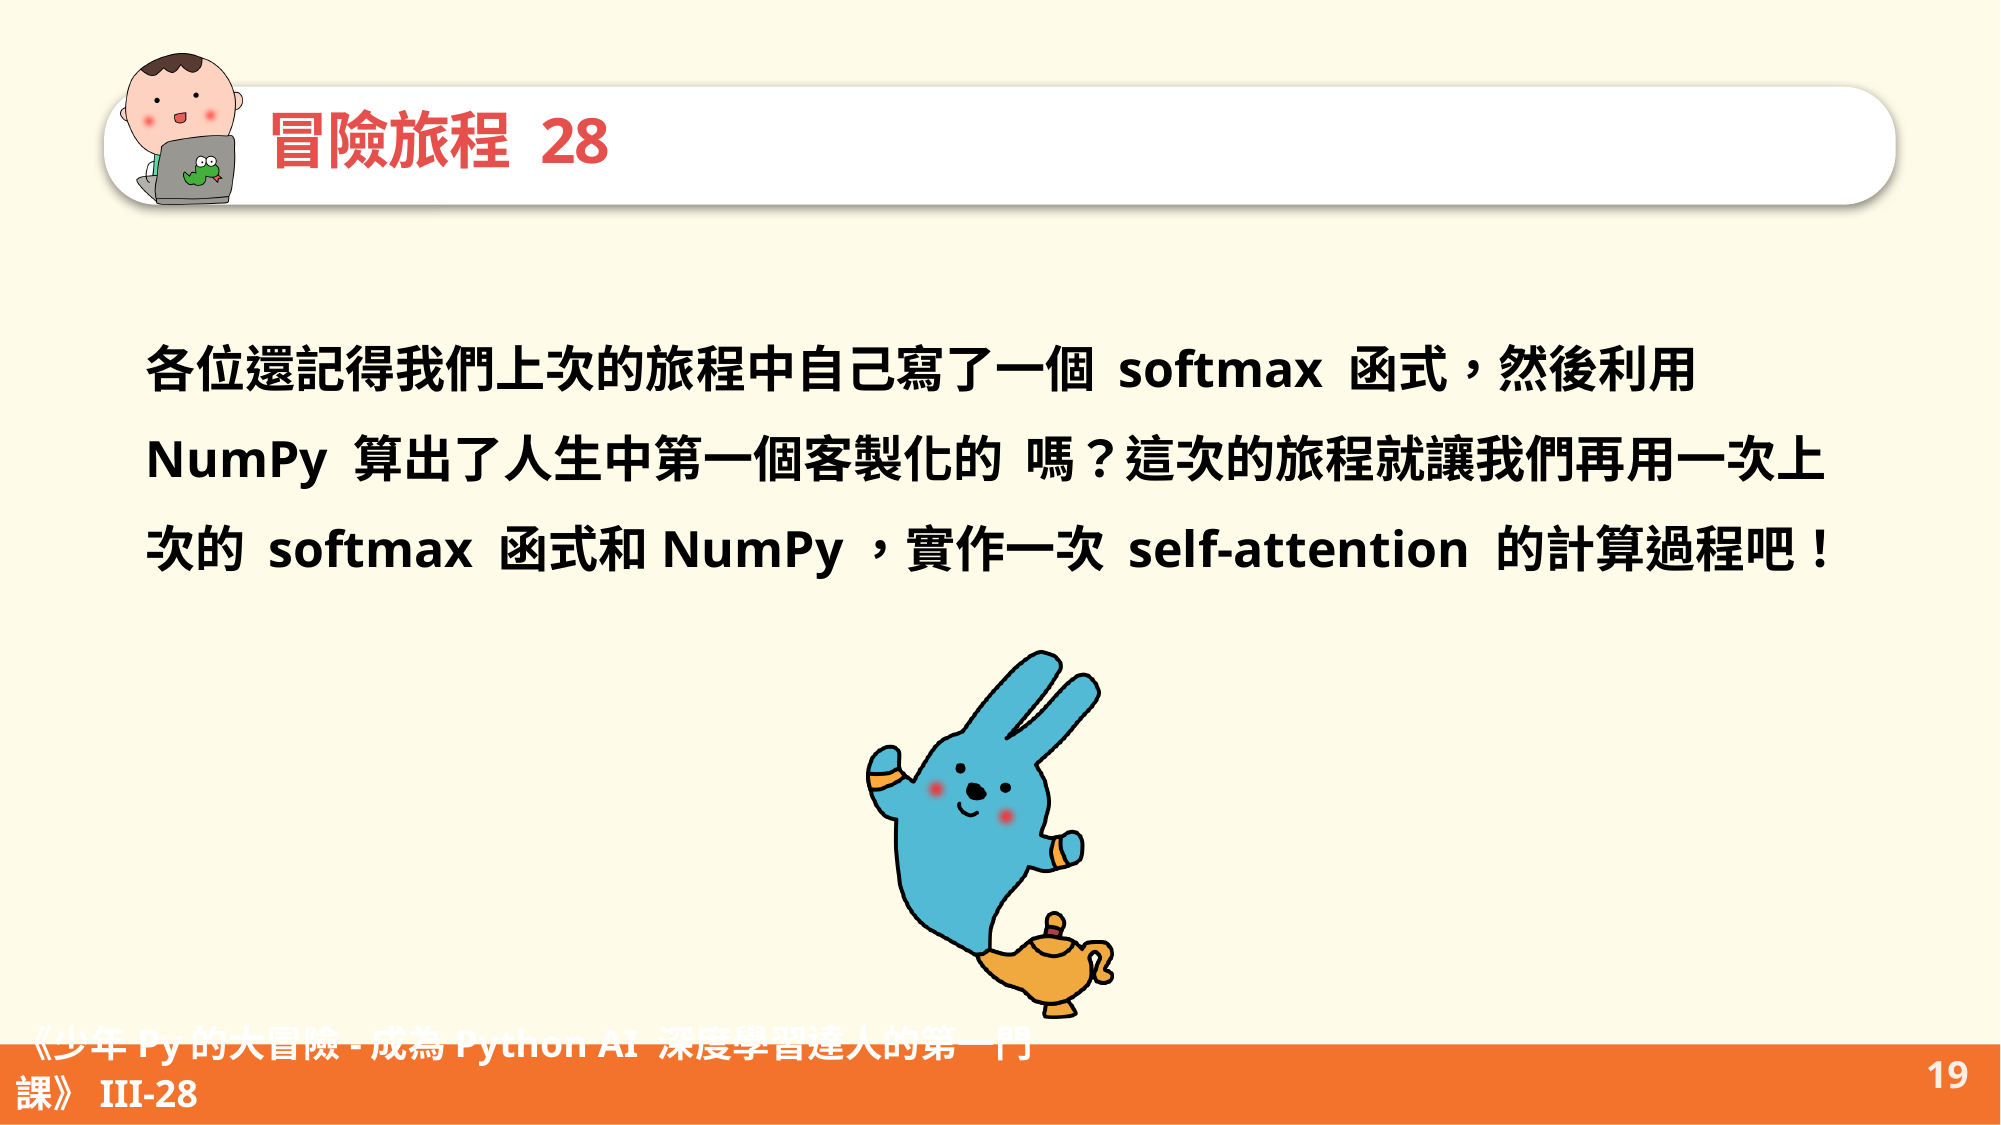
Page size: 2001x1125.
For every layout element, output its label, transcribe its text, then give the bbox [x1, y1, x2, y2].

picture [120, 53, 243, 205]
picture [866, 650, 1114, 1019]
slide_number 19 [1912, 1047, 1982, 1111]
list 冒險旅程 28 [257, 106, 1838, 185]
